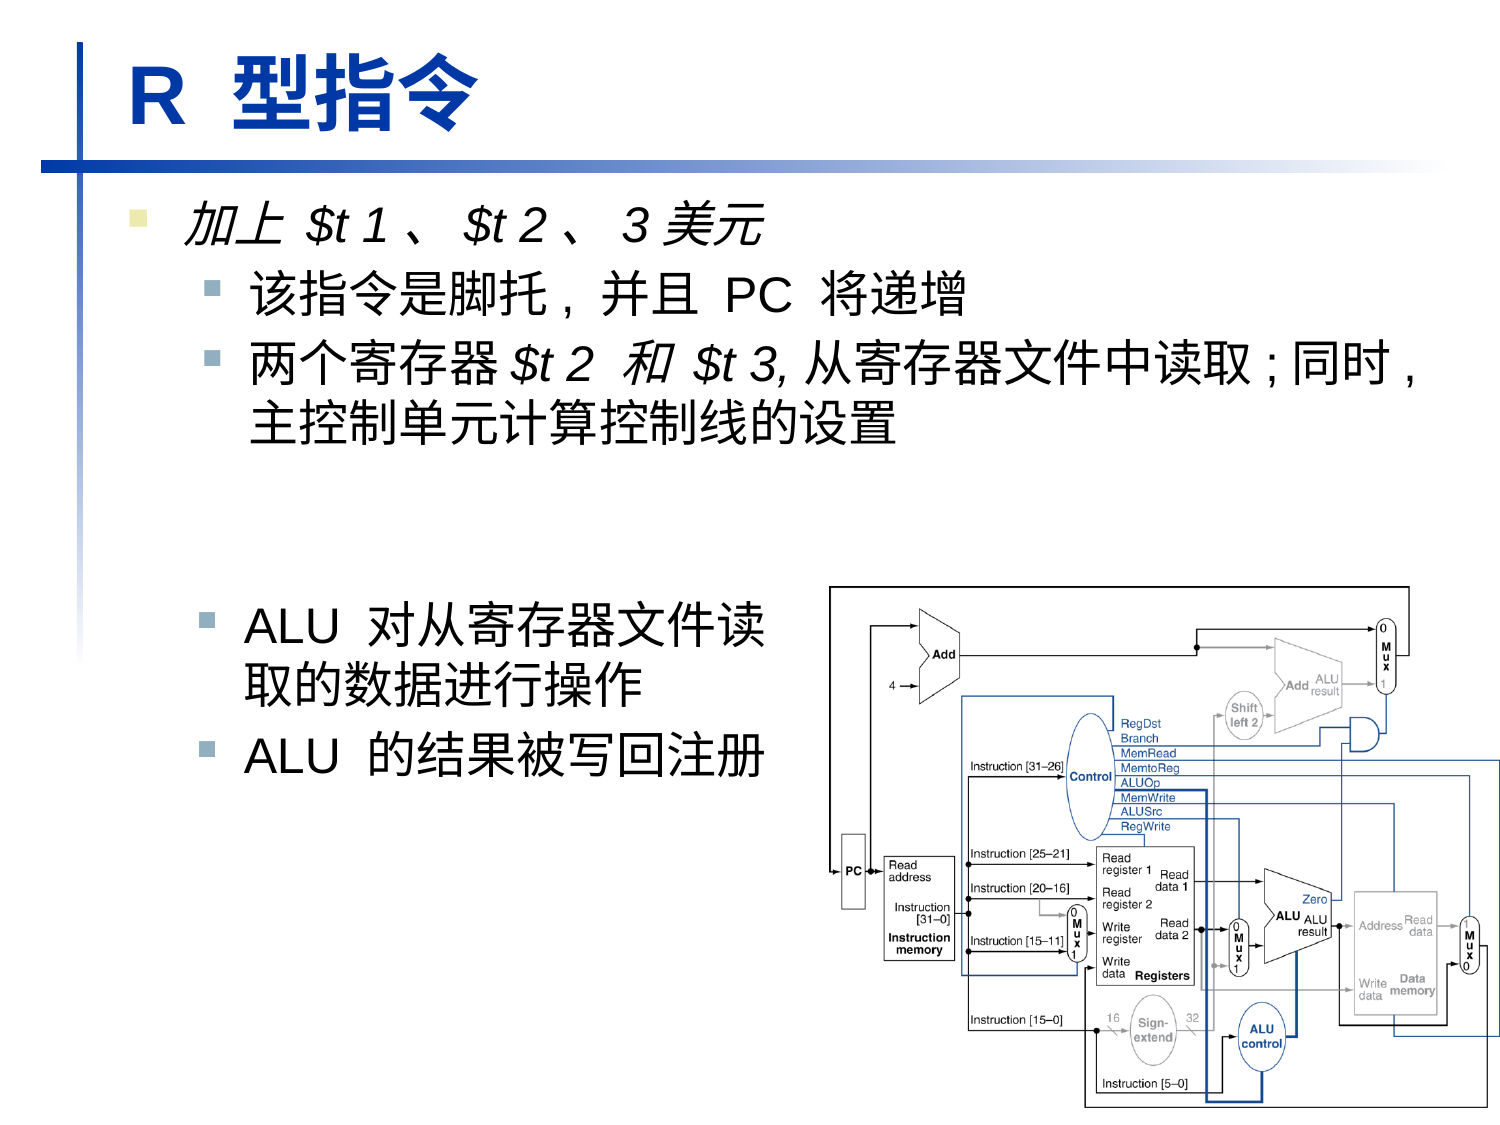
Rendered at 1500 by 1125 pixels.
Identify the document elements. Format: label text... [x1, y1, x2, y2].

picture [829, 585, 1500, 1108]
title R 型指令 [112, 32, 1468, 149]
text_box ALU 对从寄存器文件读取的数据进行操作 ALU 的结果被写回注册 [107, 586, 786, 1071]
text_box 加上 $t 1、$t 2、3美元 该指令是脚托, 并且 PC 将递增 两个寄存器$t 2 和 $t 3,从寄存器文件中读取;同时, 主控制单元计算控制线的设置 [112, 184, 1469, 1071]
